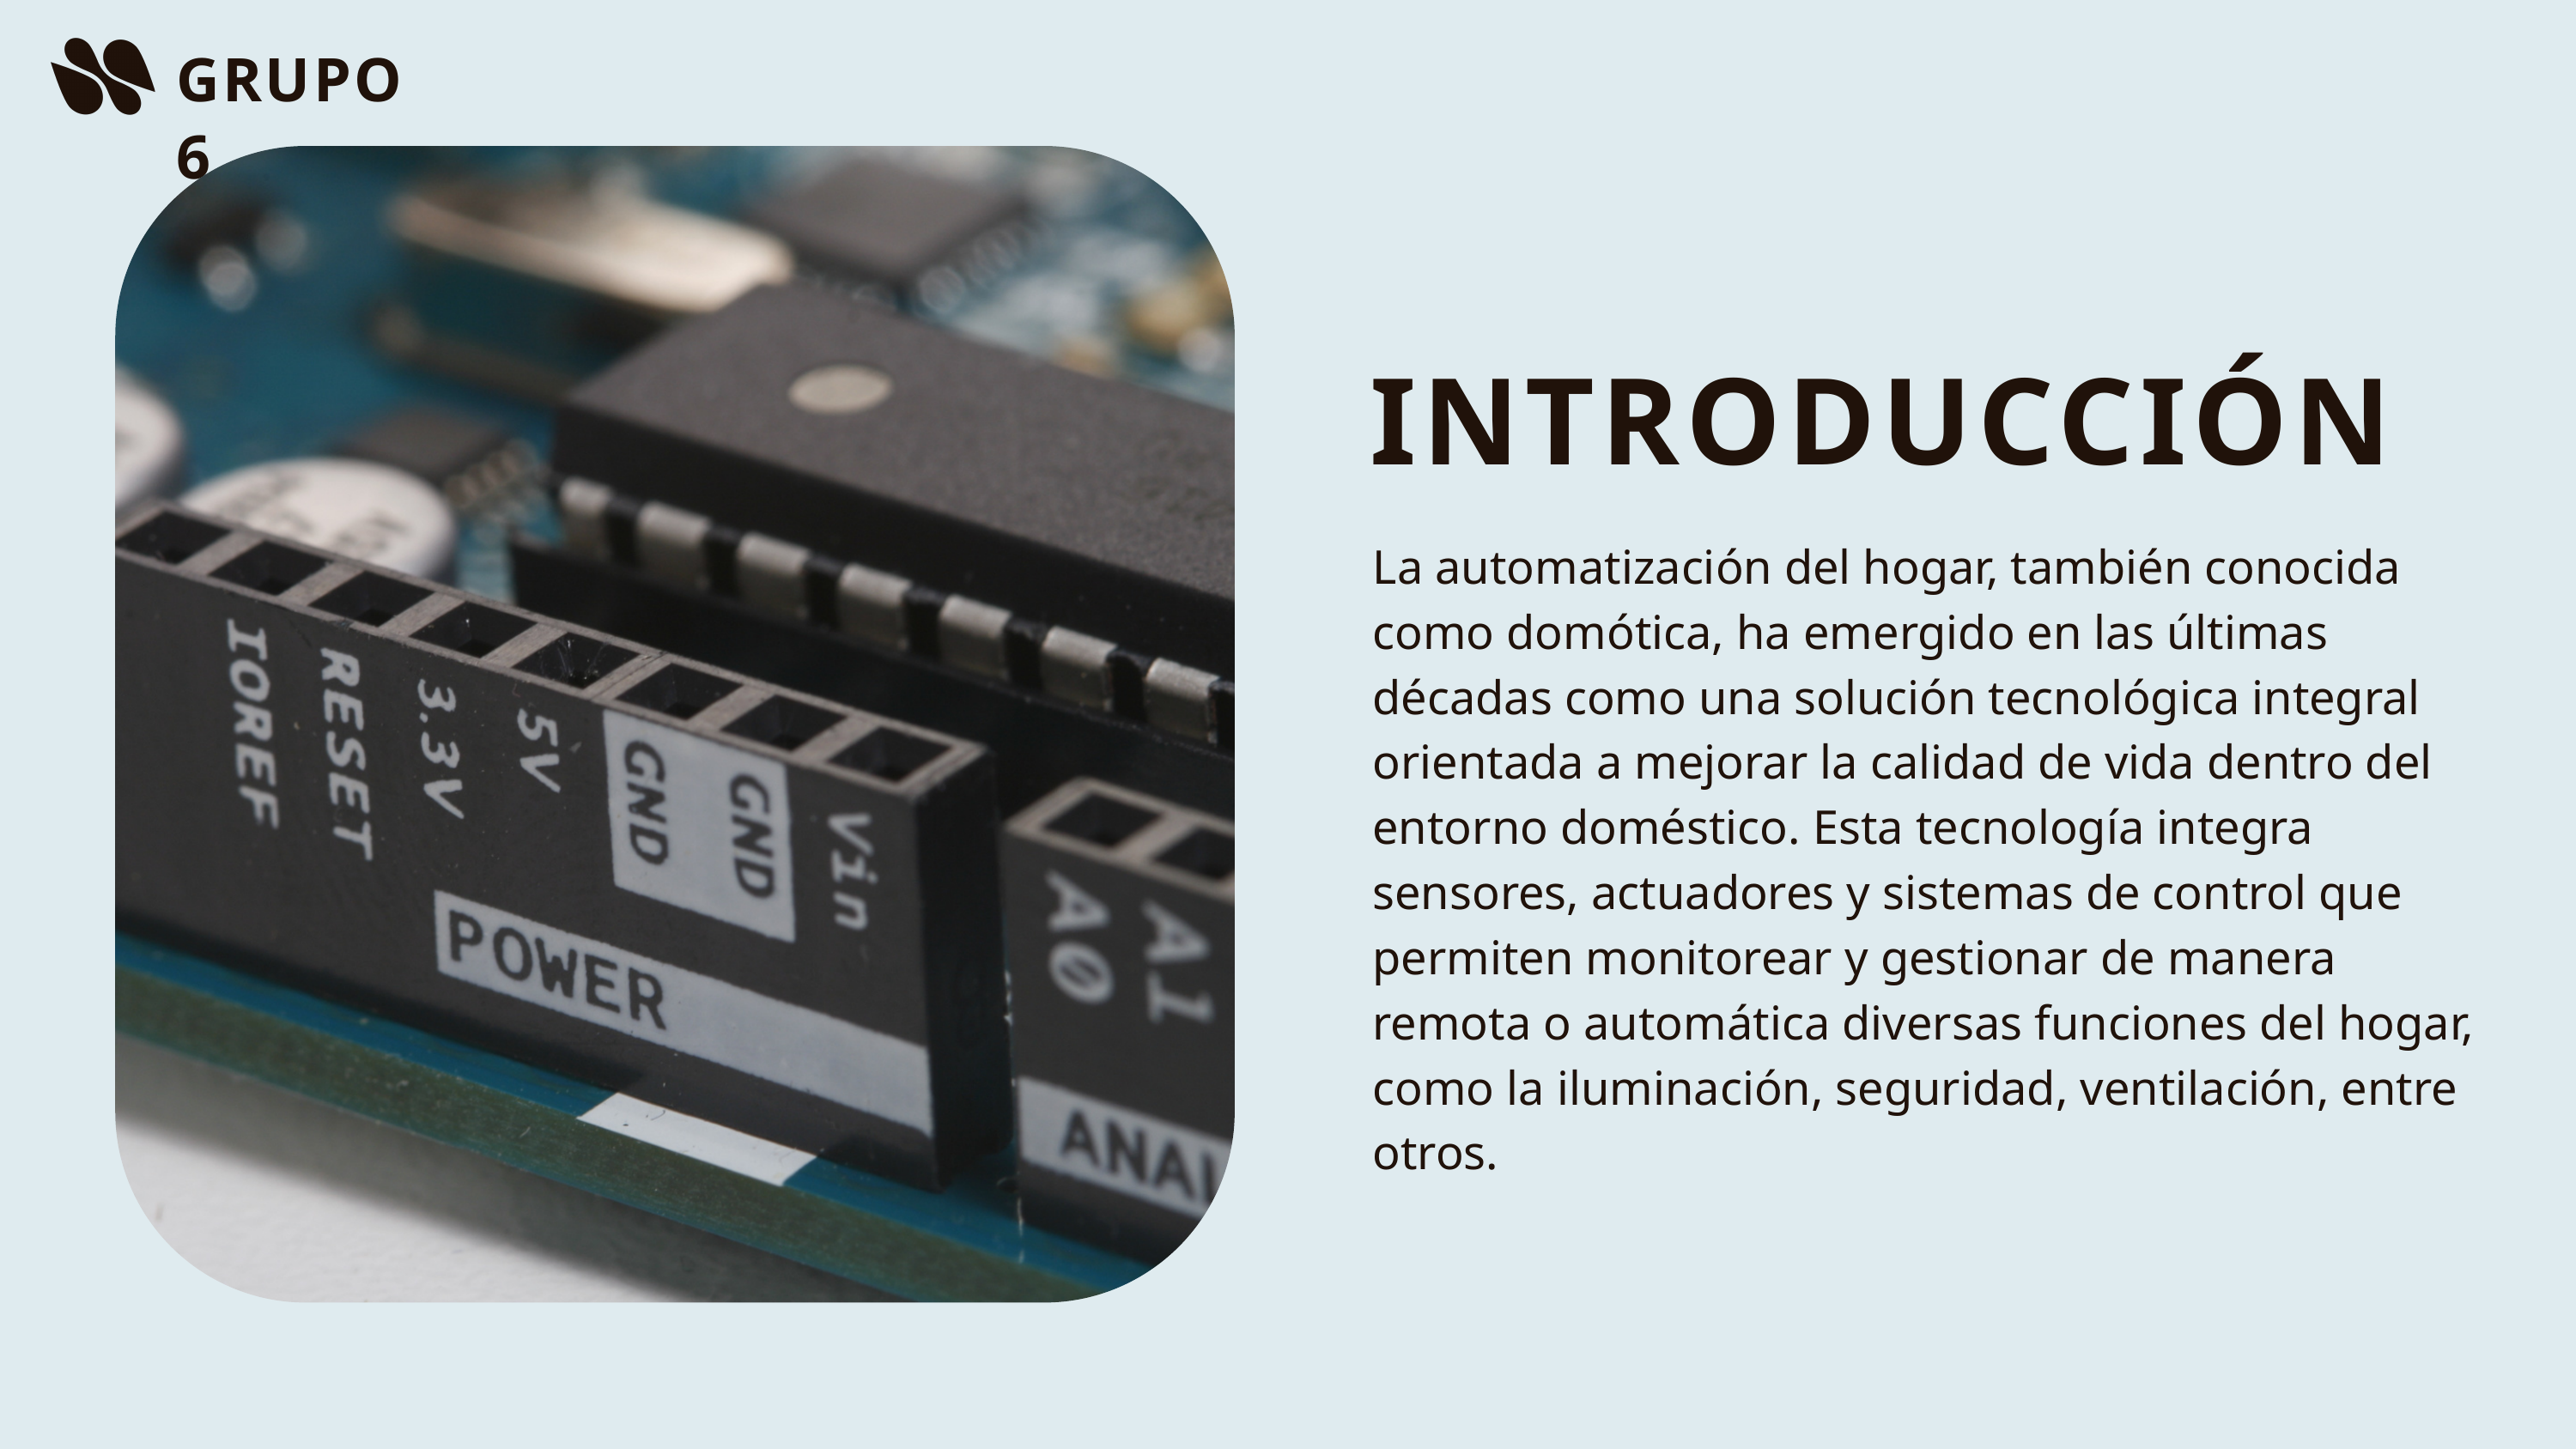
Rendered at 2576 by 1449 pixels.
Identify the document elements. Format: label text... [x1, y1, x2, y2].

text_box INTRODUCCIÓN [1370, 335, 2464, 488]
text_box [51, 35, 415, 117]
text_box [113, 144, 1236, 1304]
text_box La automatización del hogar, también conocida como domótica, ha emergido en las últimas décadas como una solución tecnológica integral orientada a mejorar la calidad de vida dentro del entorno doméstico. Esta tecnología integra sensores, actuadores y sistemas de control que permiten monitorear y gestionar de manera remota o automática diversas funciones del hogar, como la iluminación, seguridad, ventilación, entre otros. [1372, 528, 2506, 1240]
